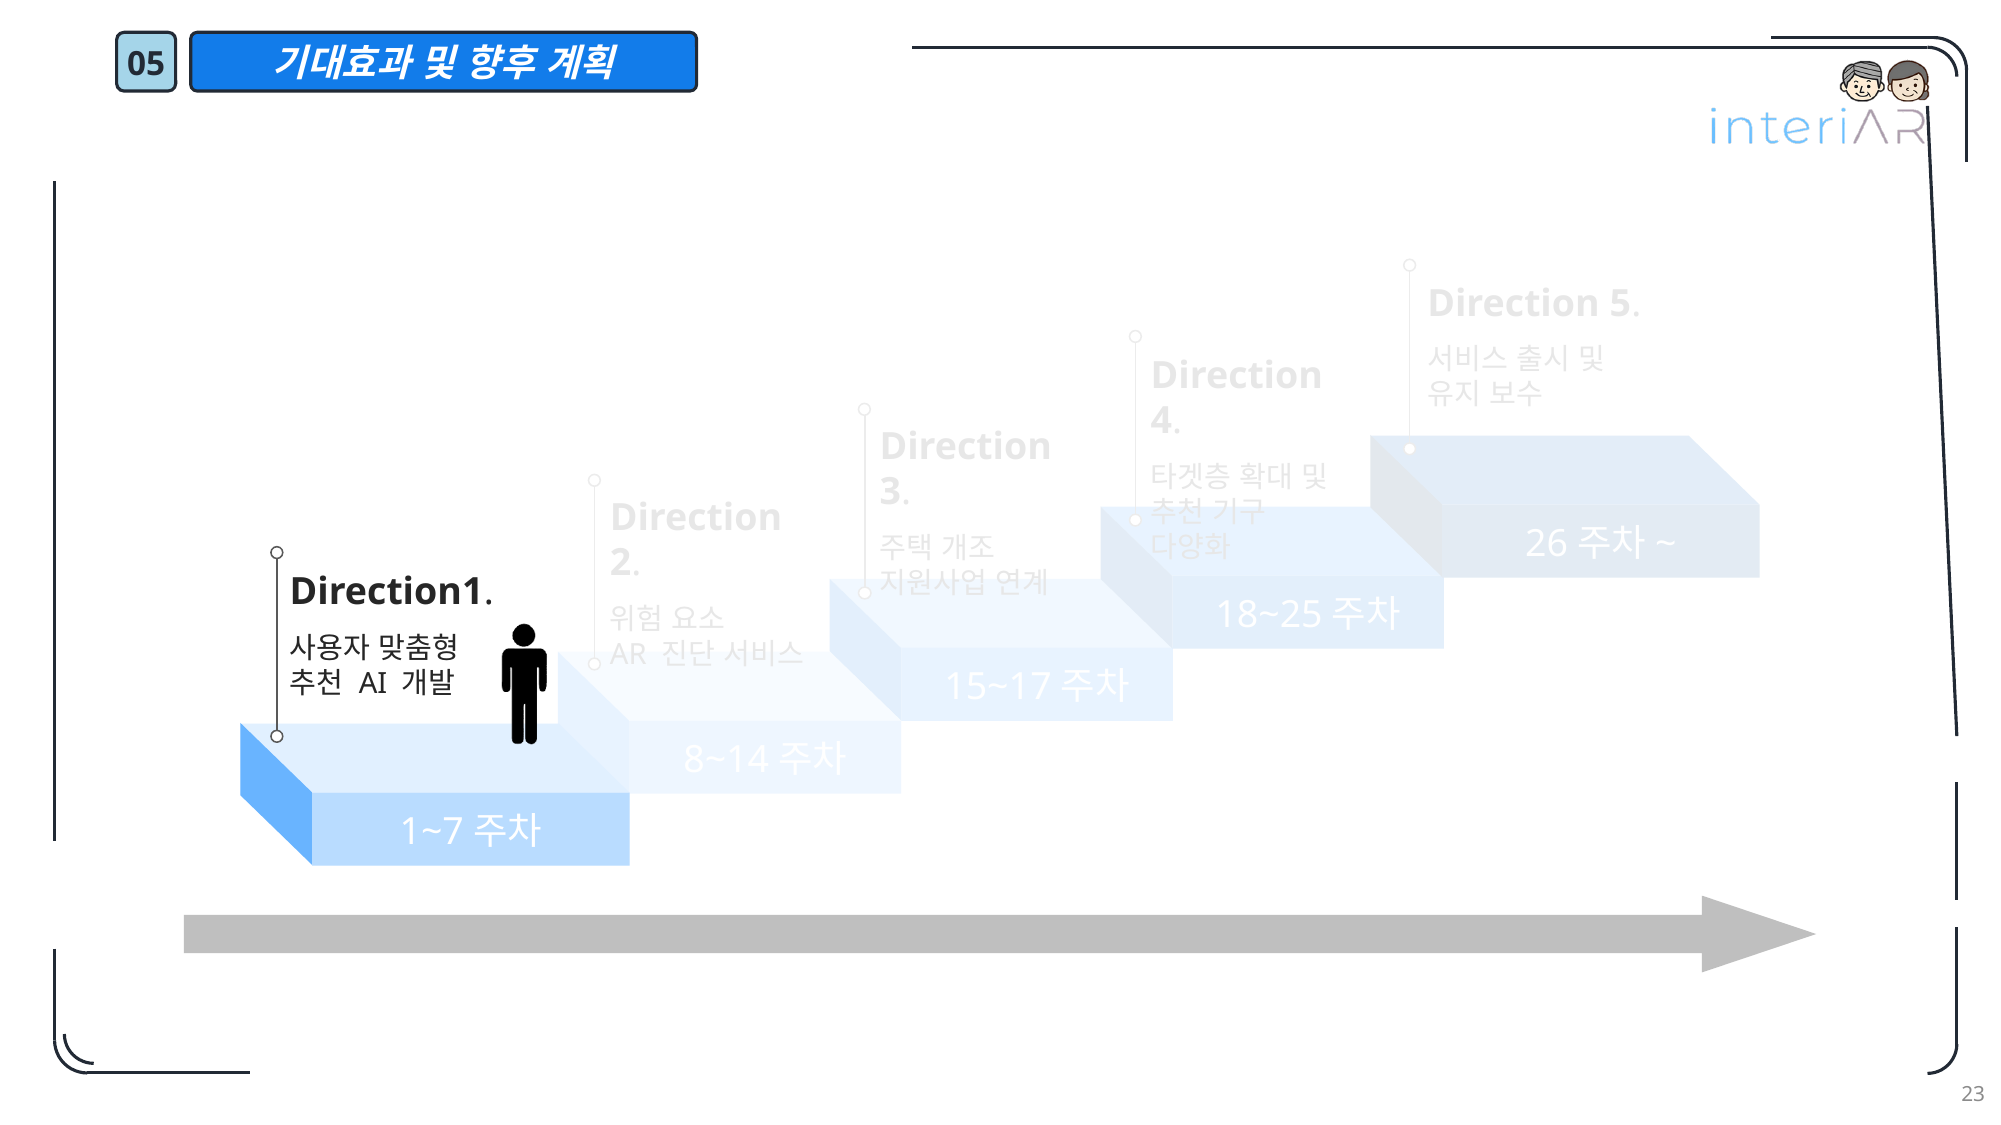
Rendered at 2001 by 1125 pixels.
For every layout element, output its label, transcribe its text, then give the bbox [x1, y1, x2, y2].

text_box 05 [115, 31, 177, 93]
slide_number 23 [1634, 1063, 2000, 1124]
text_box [240, 722, 630, 866]
text_box 기대효과 및 향후 계획 [189, 31, 698, 93]
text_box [240, 259, 1760, 866]
text_box ㅊ [175, 190, 1816, 897]
text_box [182, 897, 1820, 974]
picture [485, 612, 558, 754]
picture [1686, 53, 1936, 150]
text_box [270, 546, 283, 743]
